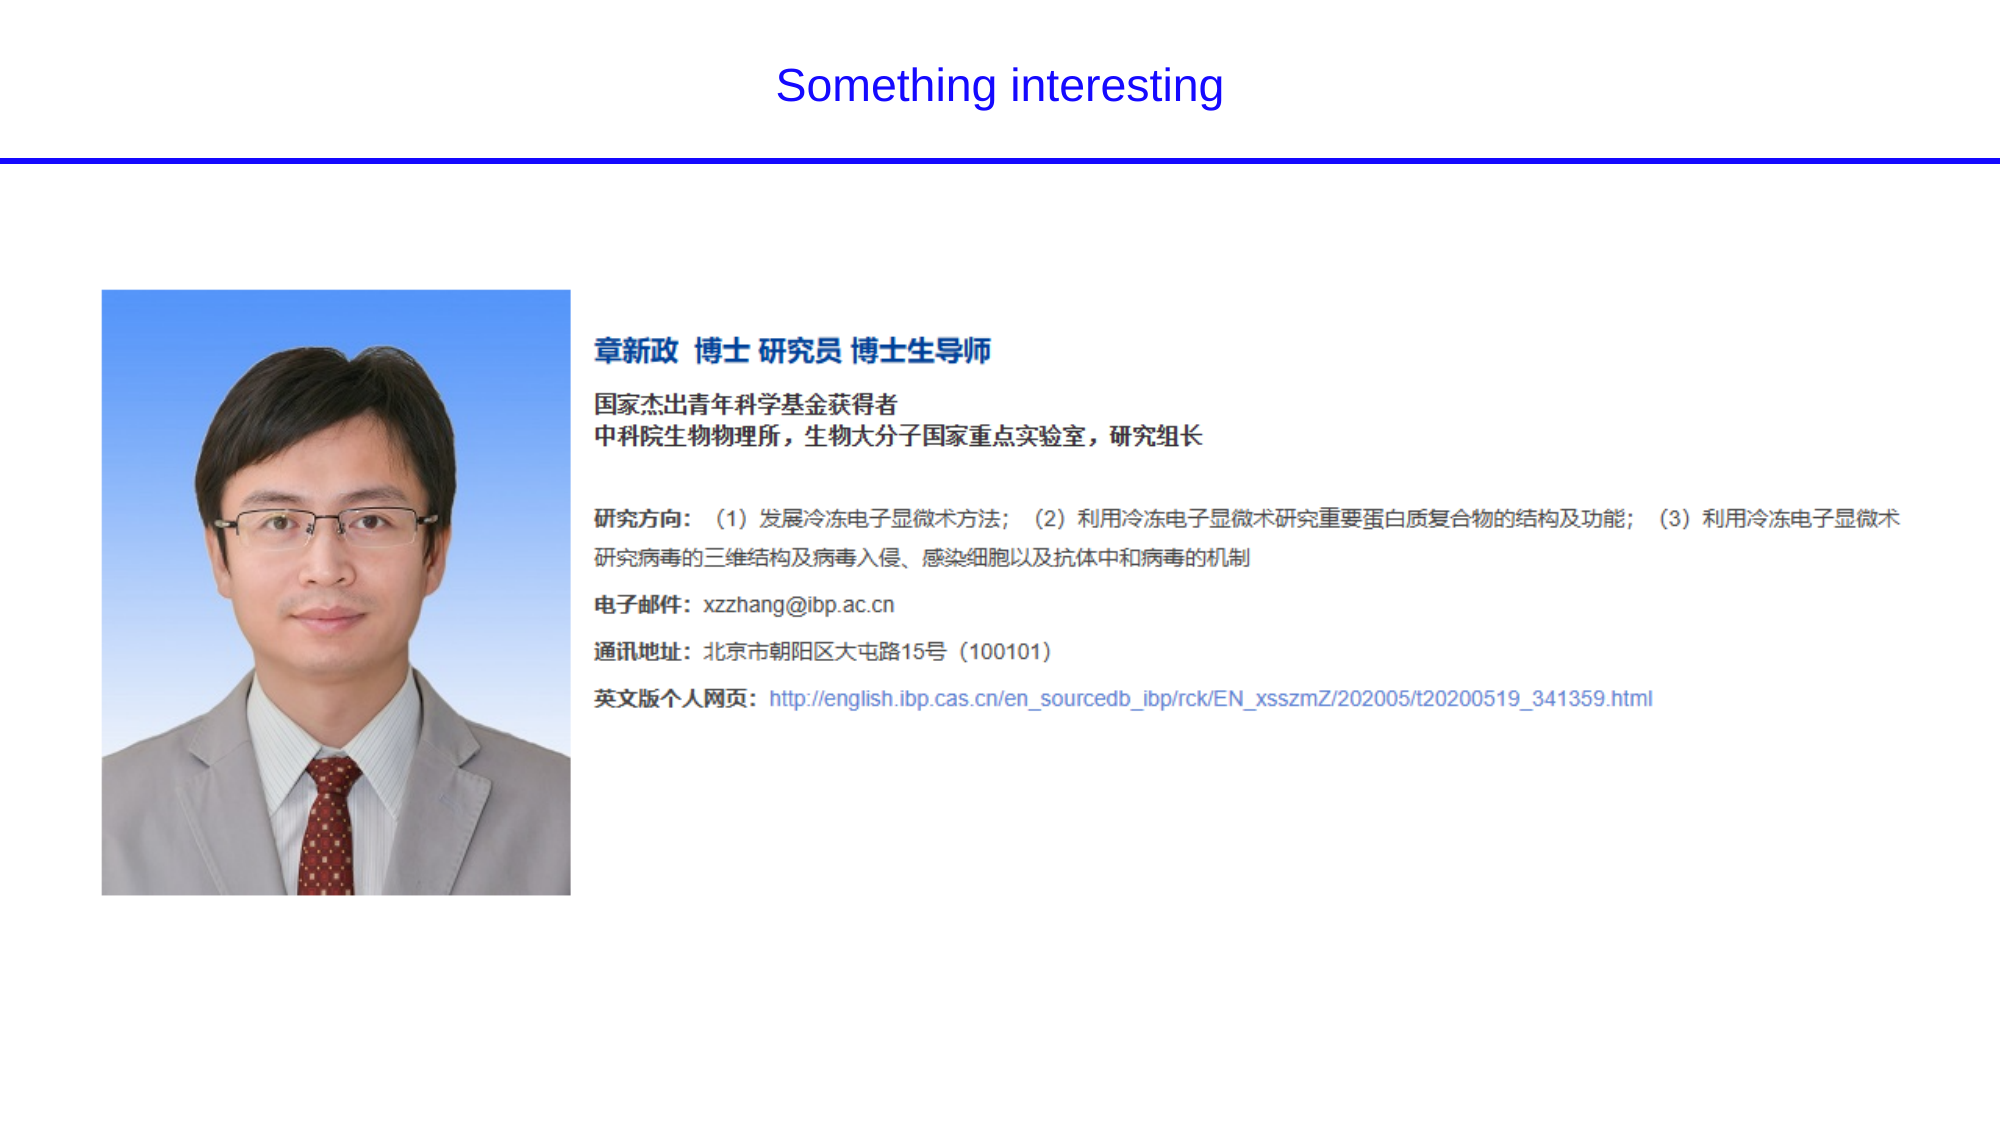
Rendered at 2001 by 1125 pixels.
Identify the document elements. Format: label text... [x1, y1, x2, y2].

picture [63, 276, 1937, 927]
text_box Something interesting [206, 53, 1794, 120]
